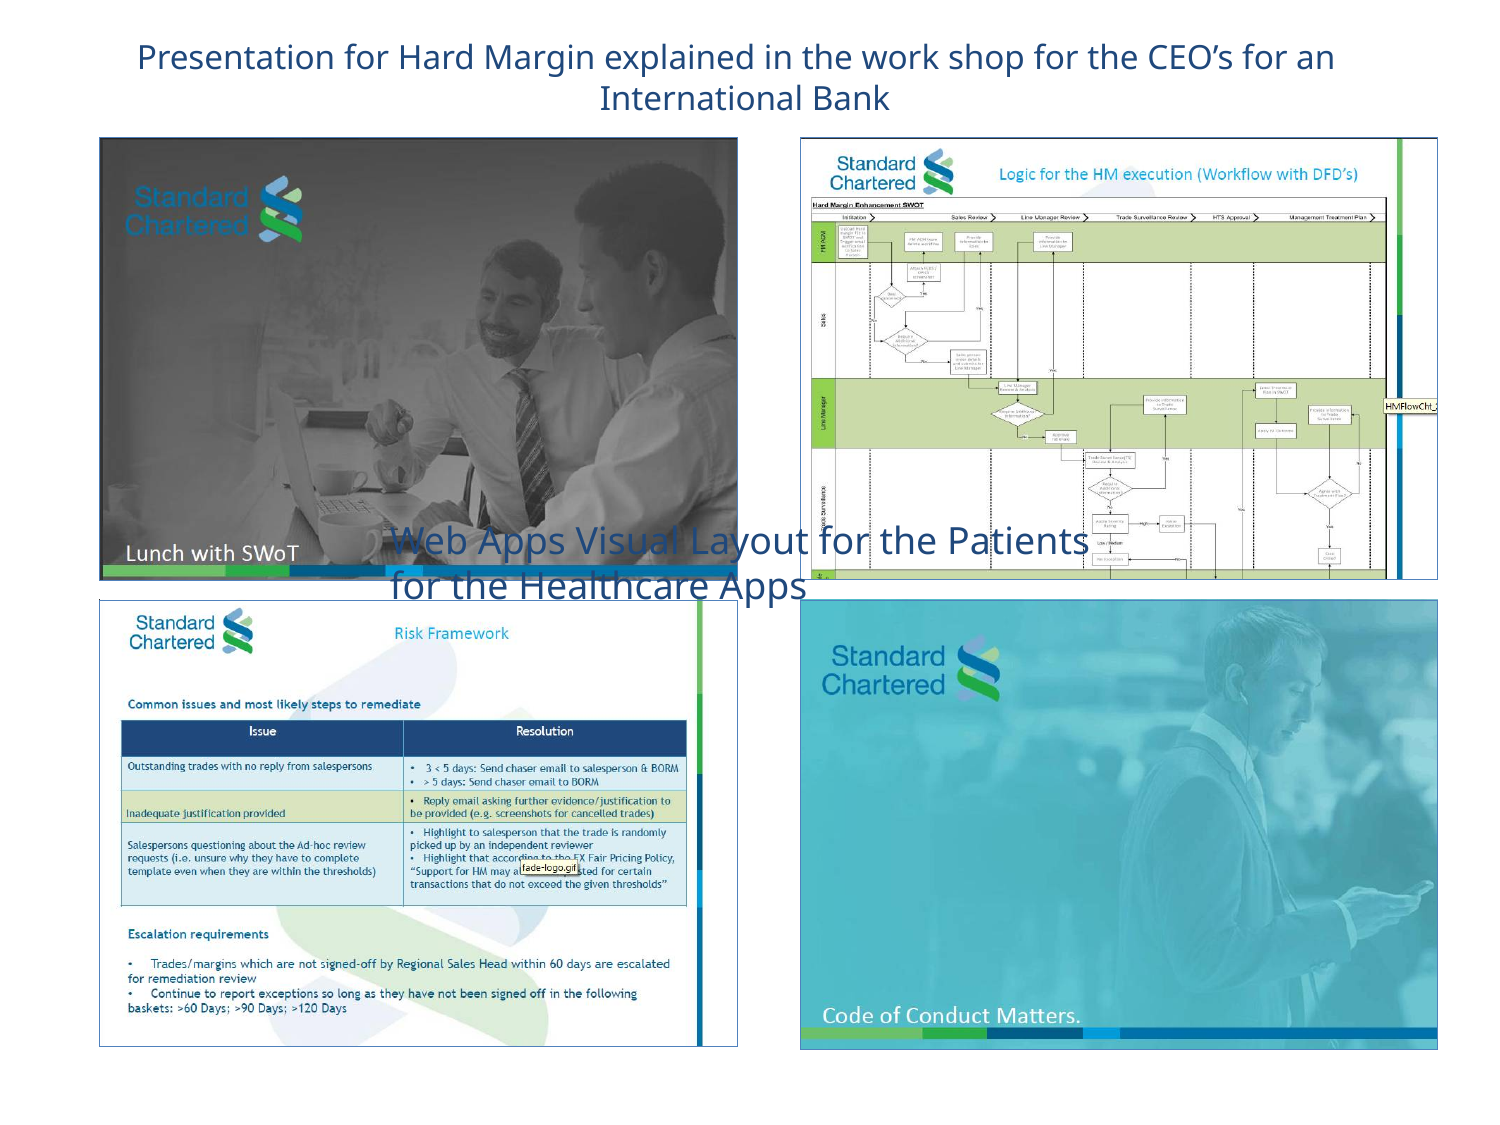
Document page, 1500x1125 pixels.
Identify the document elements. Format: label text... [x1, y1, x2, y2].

text_box Web Apps Visual Layout for the Patients for the Healthcare Apps [374, 509, 1125, 615]
picture [99, 137, 738, 581]
picture [799, 137, 1438, 580]
picture [799, 599, 1438, 1051]
text_box Presentation for Hard Margin explained in the work shop for the CEO’s for an International Bank [112, 24, 1450, 125]
picture [99, 599, 738, 1047]
